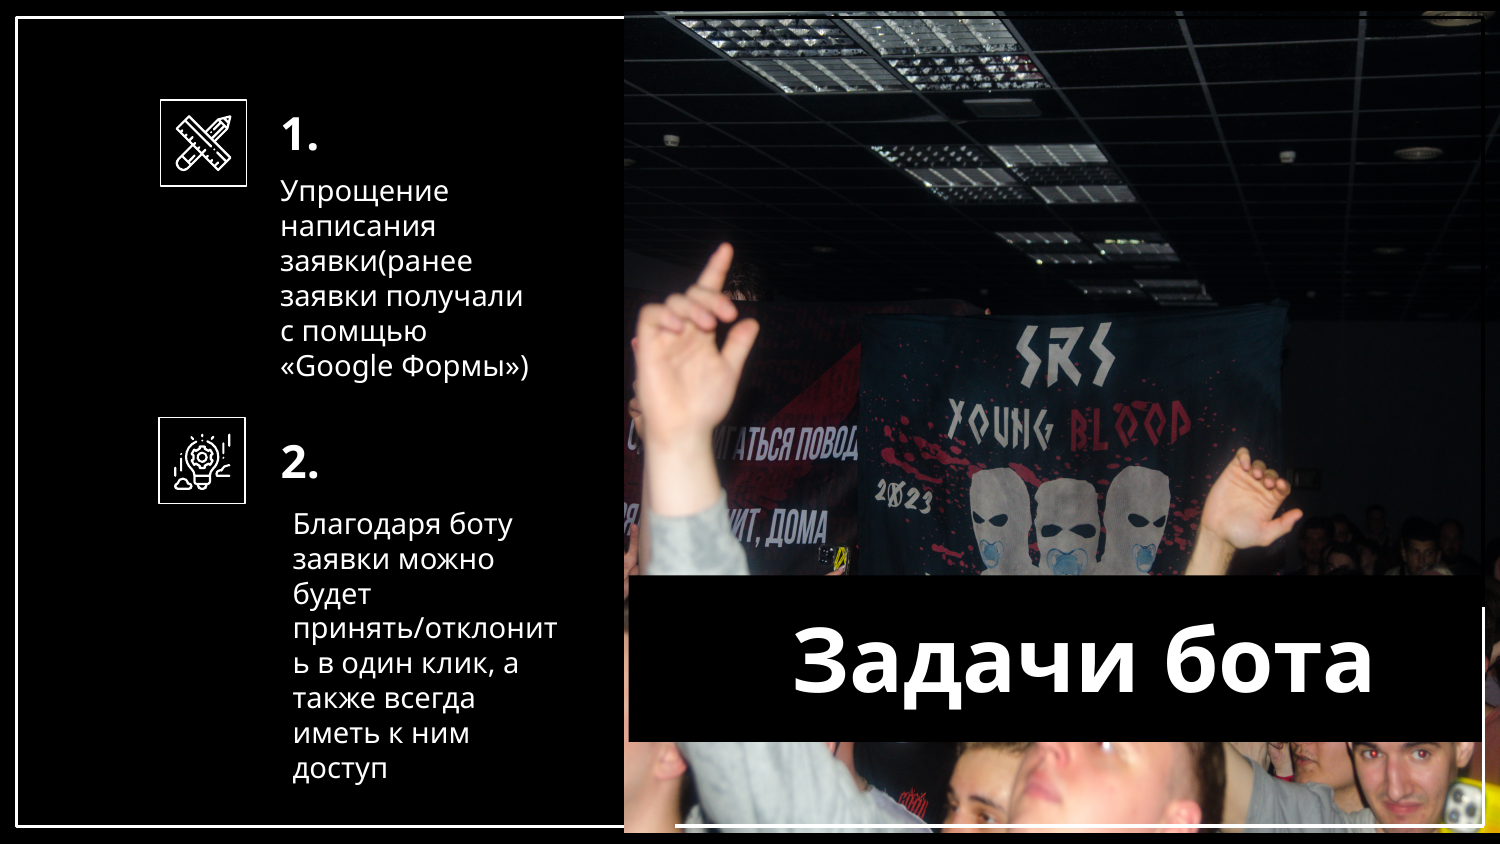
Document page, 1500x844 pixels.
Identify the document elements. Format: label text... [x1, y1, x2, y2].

picture [624, 11, 1500, 833]
text_box [158, 417, 246, 504]
text_box [160, 100, 247, 187]
text_box [175, 115, 232, 172]
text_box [173, 433, 231, 491]
subtitle Благодаря боту заявки можно будет принять/отклонить в один клик, а также всегда иметь к ним доступ [277, 489, 585, 634]
subtitle 1. [265, 114, 533, 151]
subtitle Упрощение написания заявки(ранее заявки получали с помщью «Google Формы») [265, 157, 550, 302]
subtitle 2. [265, 442, 533, 479]
